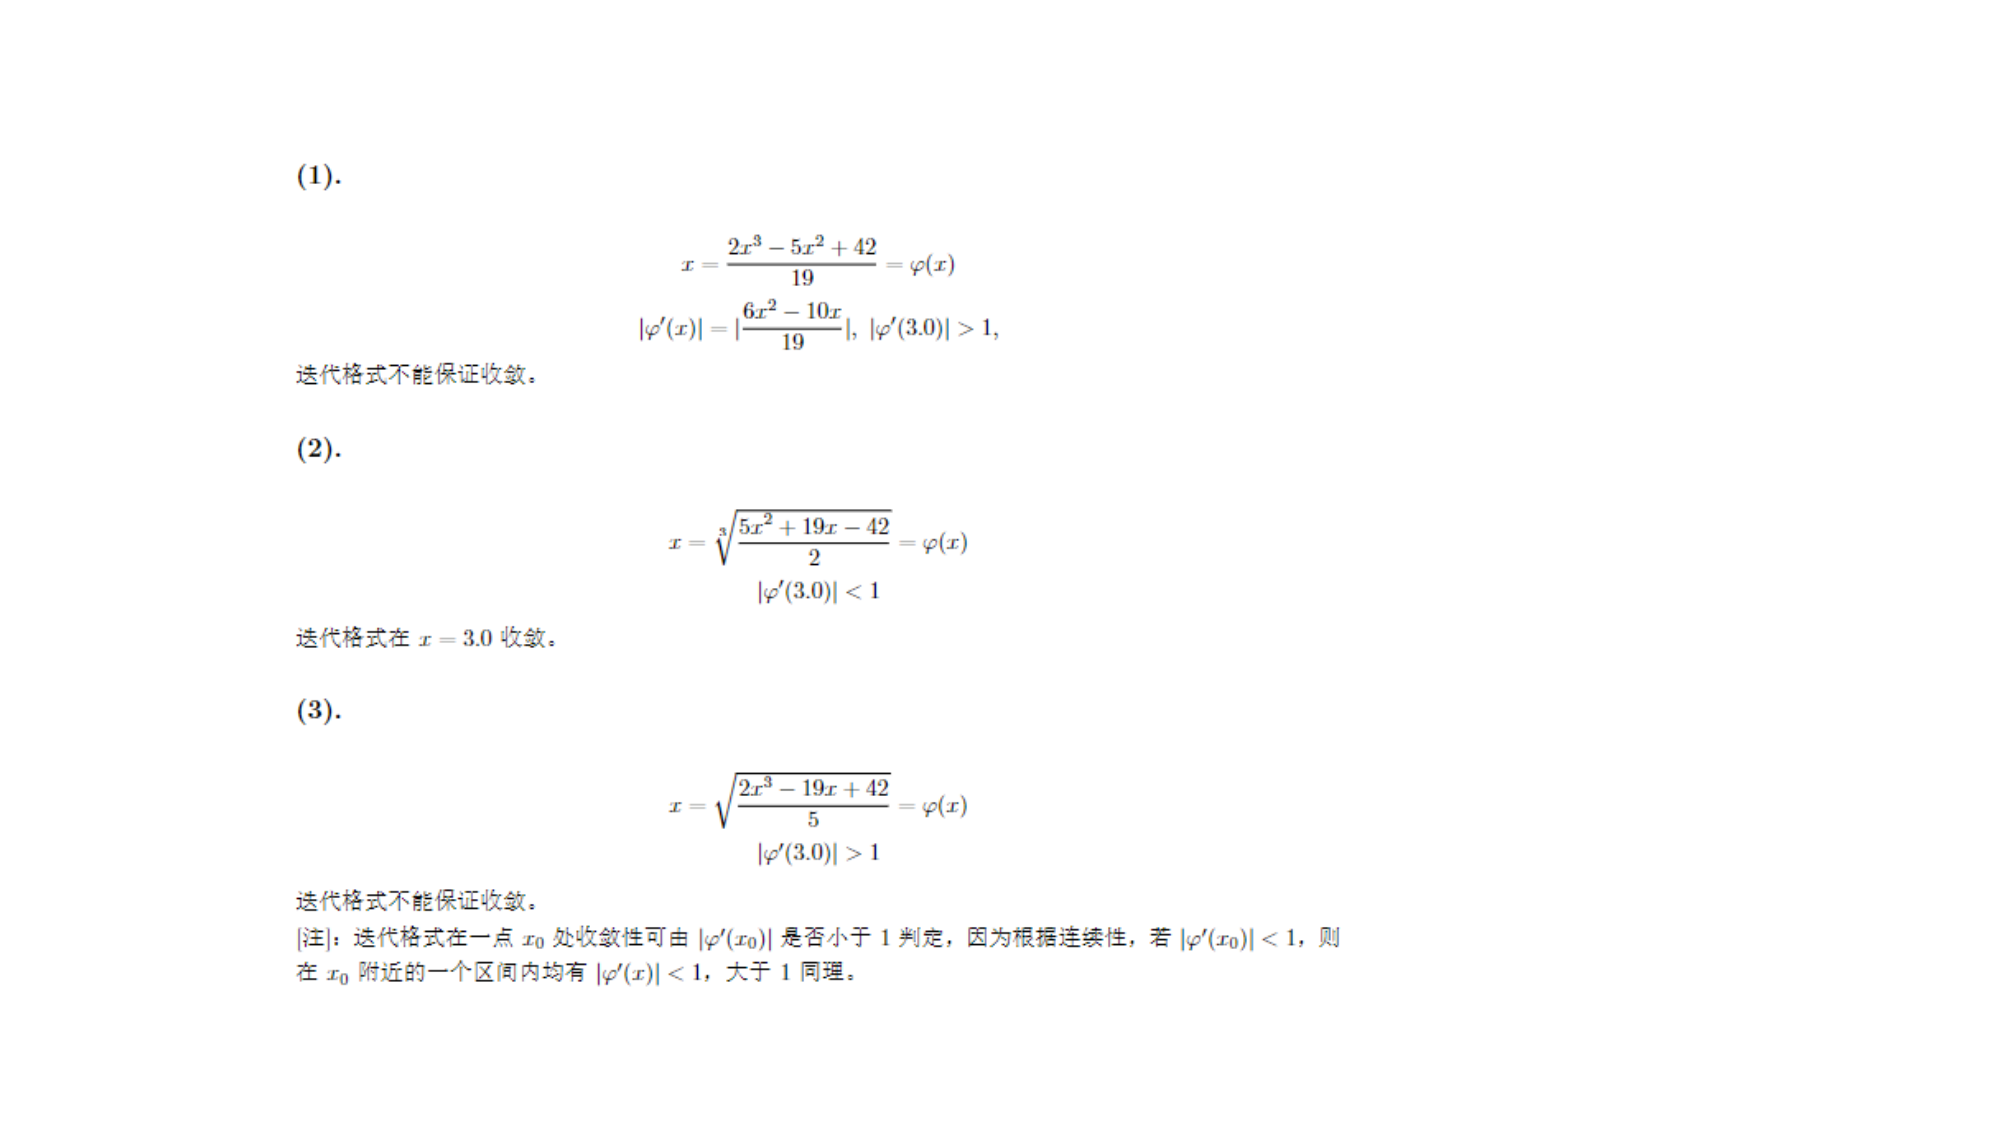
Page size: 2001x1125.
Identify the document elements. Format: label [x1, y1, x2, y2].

picture [264, 156, 1405, 1001]
